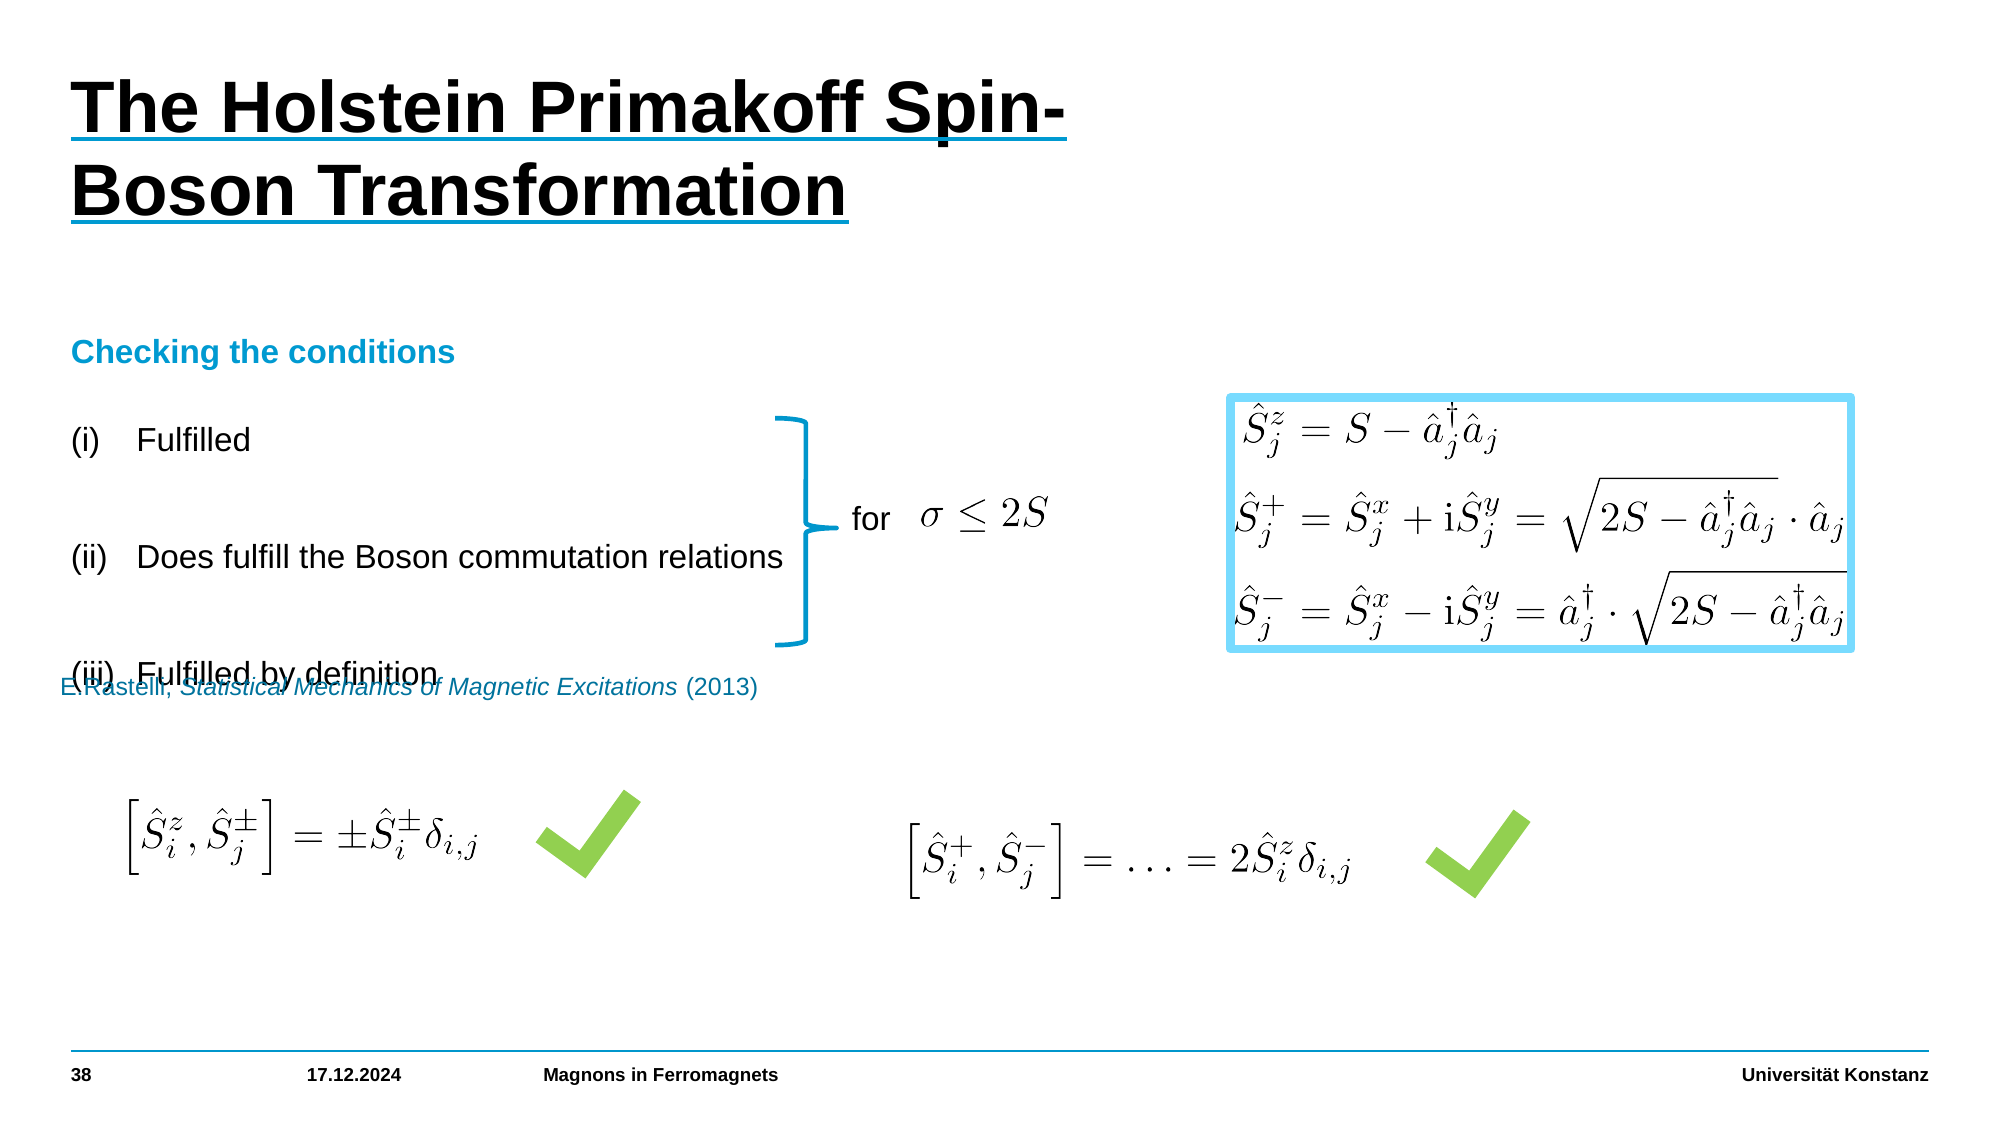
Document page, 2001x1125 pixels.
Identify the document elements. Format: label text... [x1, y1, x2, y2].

title The Holstein Primakoff Spin-Boson Transformation [70, 66, 1130, 268]
picture [920, 496, 1048, 532]
slide_number 38 [70, 1058, 276, 1094]
picture [1234, 401, 1848, 646]
footer Magnons in Ferromagnets [543, 1058, 1489, 1094]
text_box [1423, 807, 1533, 901]
text_box E.Rastelli, Statistical Mechanics of Magnetic Excitations (2013) [45, 663, 774, 709]
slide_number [306, 1058, 512, 1094]
text_box [533, 787, 643, 881]
picture [129, 799, 478, 875]
picture [910, 823, 1350, 899]
text_box [775, 417, 837, 646]
text_box for [837, 489, 906, 545]
list Checking the conditions Fulfilled Does fulfill the Boson commutation relations Fulfilled by definition [70, 326, 985, 1000]
